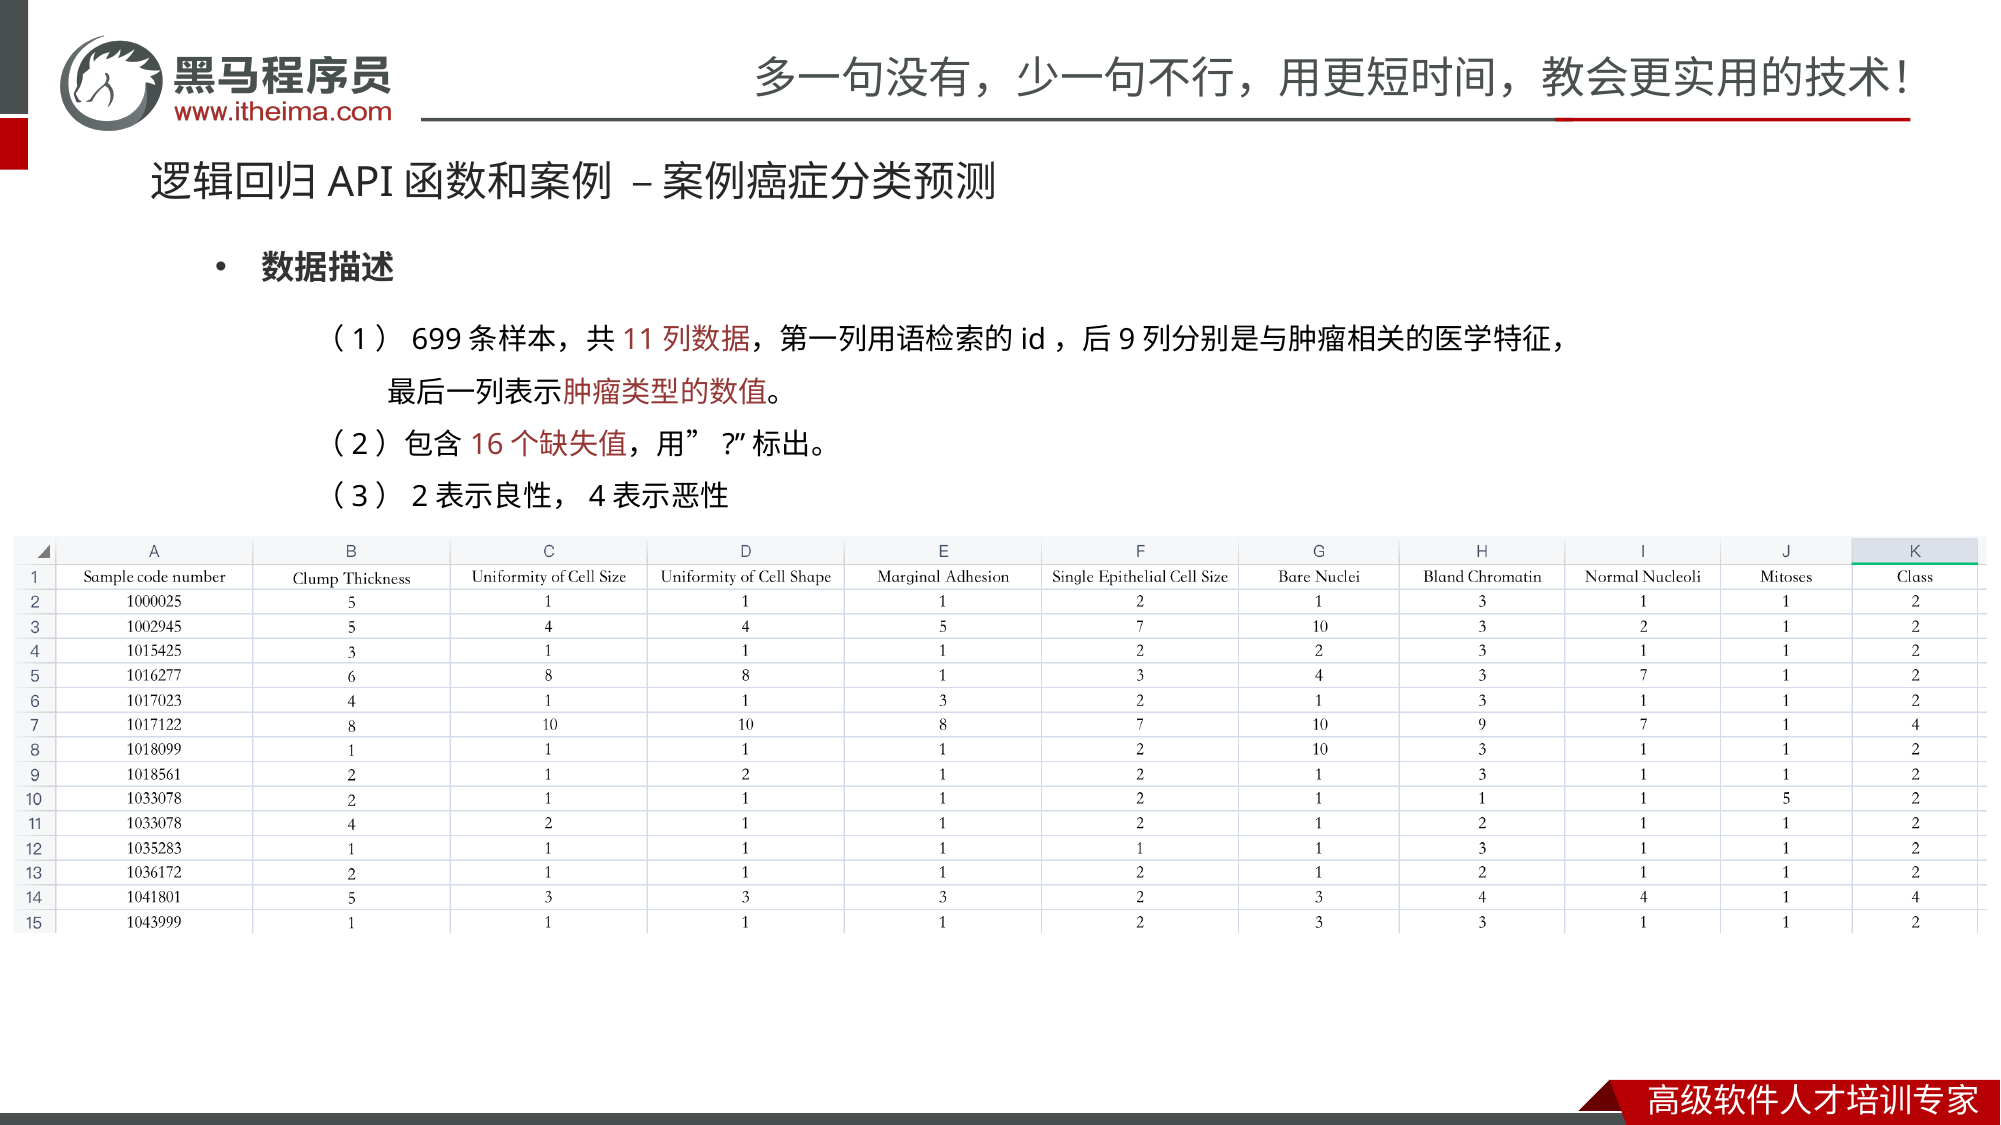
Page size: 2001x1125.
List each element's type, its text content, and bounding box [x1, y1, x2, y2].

picture [14, 0, 453, 179]
text_box 数据描述 [200, 218, 563, 301]
title 逻辑回归API函数和案例 – 案例癌症分类预测 [116, 137, 1177, 223]
picture [13, 536, 1987, 934]
text_box （1）699条样本，共11列数据，第一列用语检索的id，后9列分别是与肿瘤相关的医学特征， 最后一列表示肿瘤类型的数值。 （2）包含16个缺失值，用”?”标出。 （3）2表示良性，4表示恶性 [300, 295, 1712, 521]
